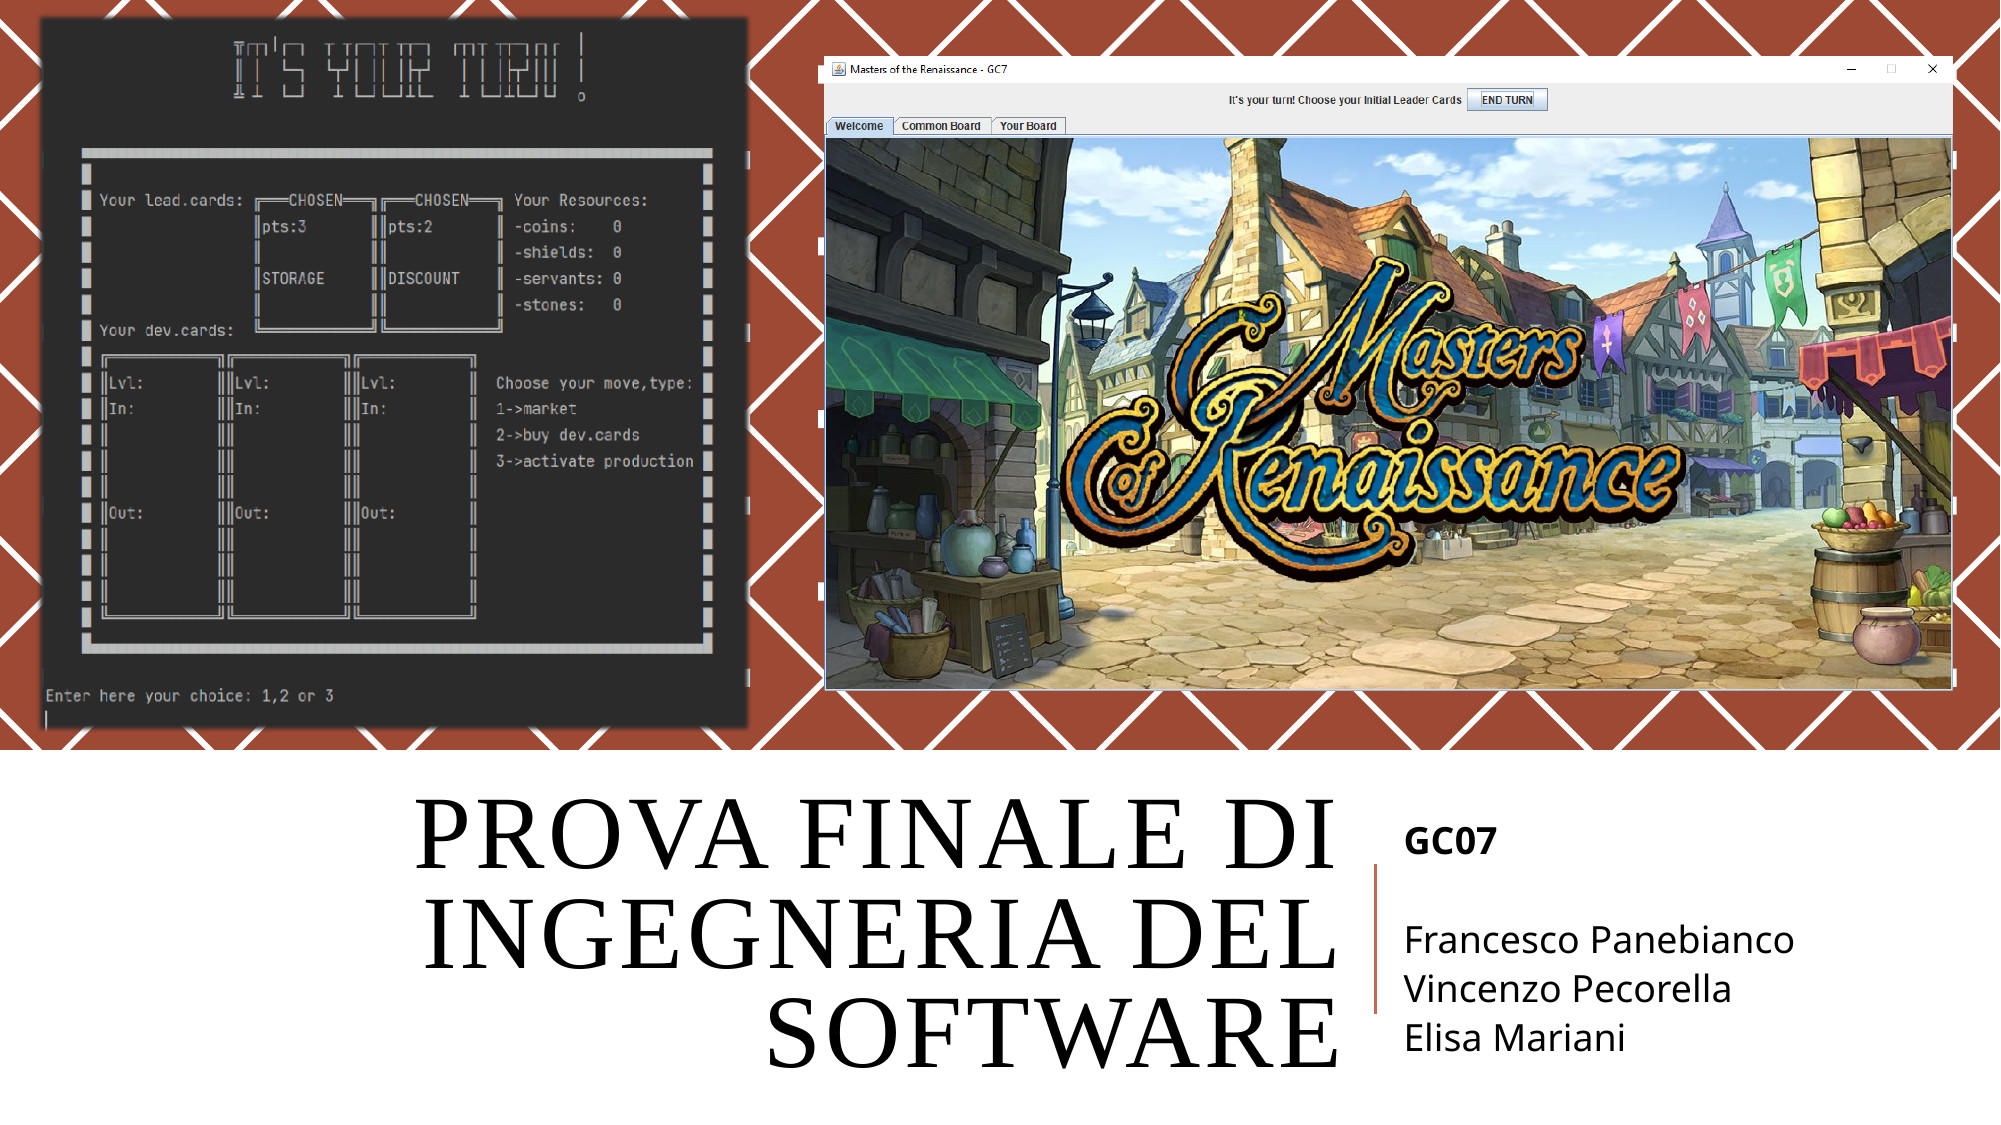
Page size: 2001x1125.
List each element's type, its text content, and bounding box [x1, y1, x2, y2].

subtitle GC07 Francesco Panebianco Vincenzo Pecorella Elisa Mariani [1388, 751, 2000, 1125]
title Prova finale di Ingegneria del Software [0, 751, 1358, 1125]
picture [824, 56, 1953, 691]
picture [36, 13, 753, 735]
